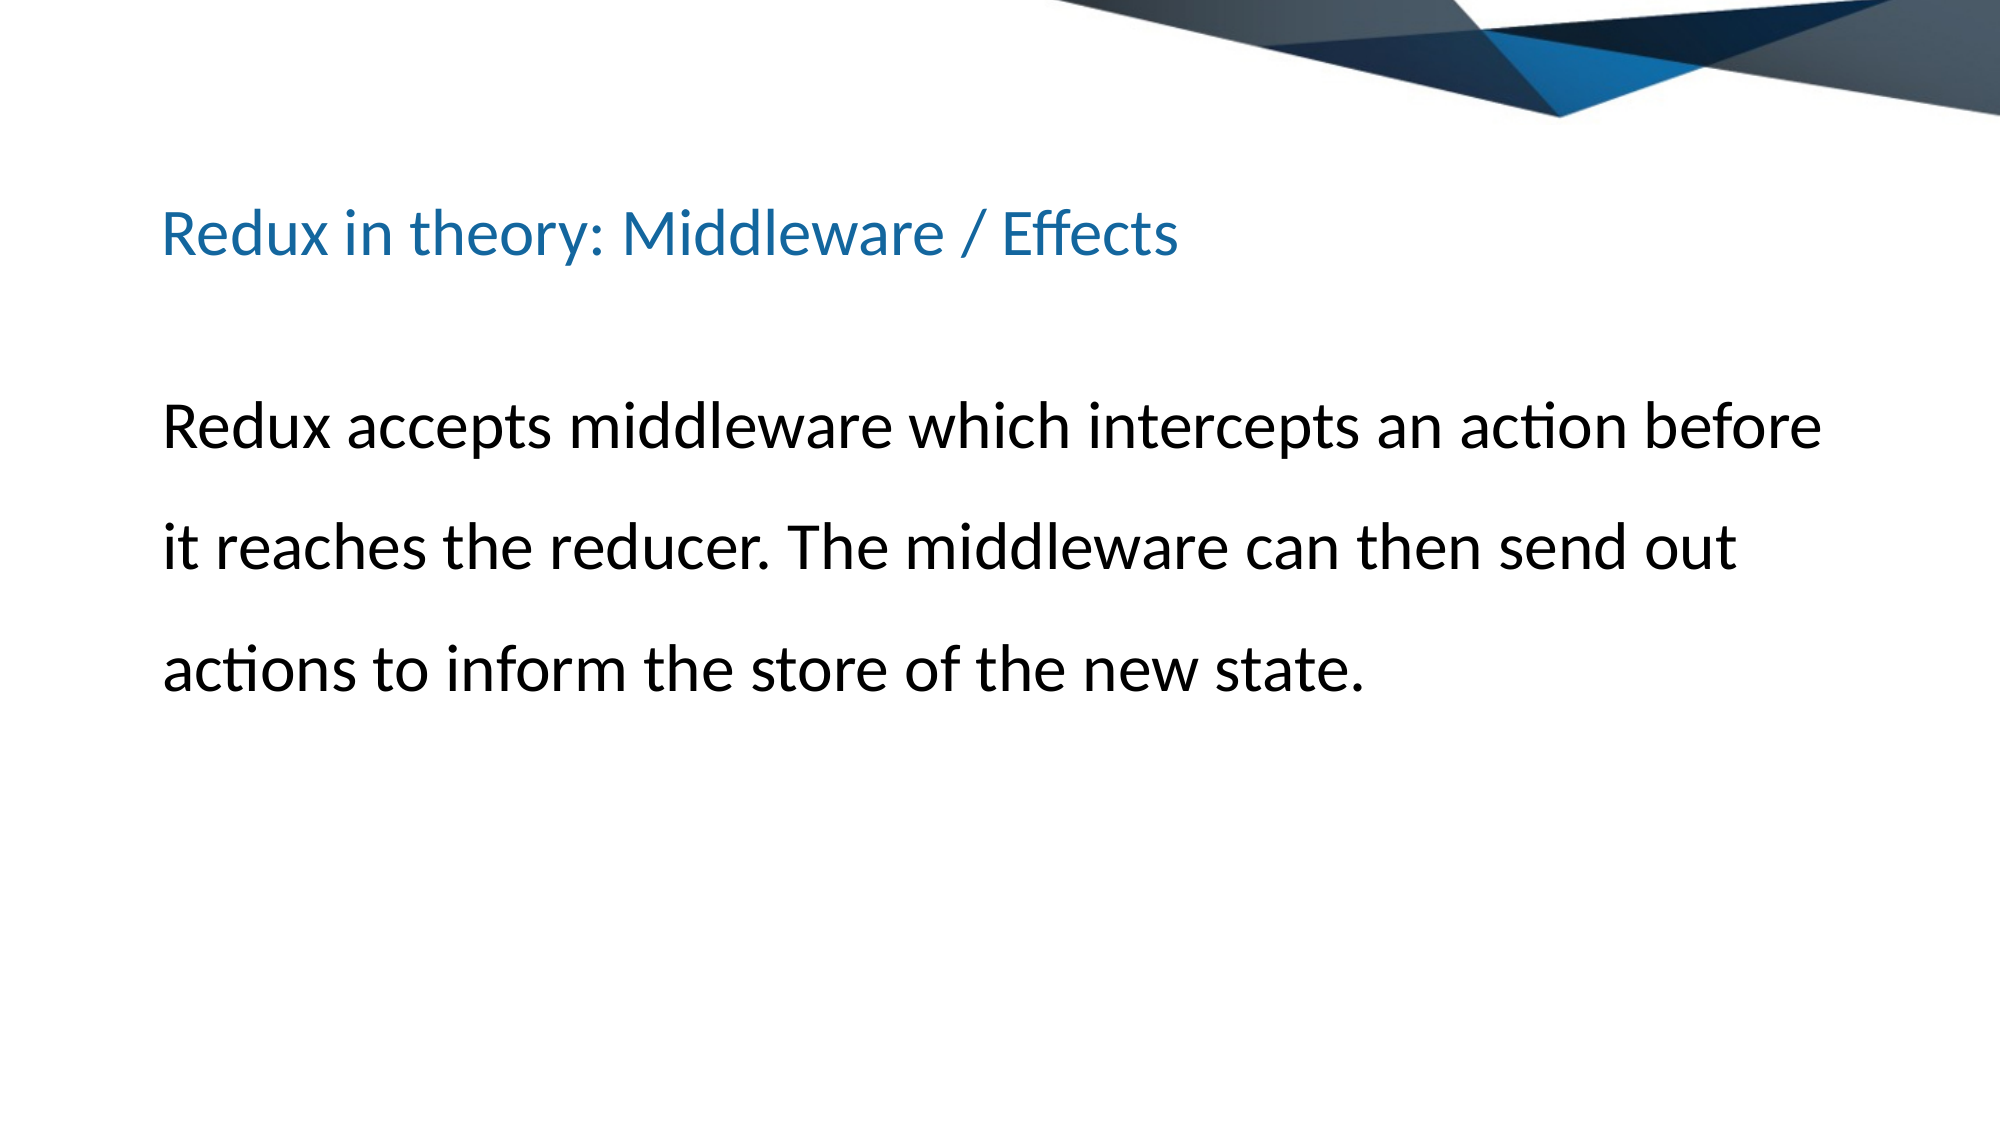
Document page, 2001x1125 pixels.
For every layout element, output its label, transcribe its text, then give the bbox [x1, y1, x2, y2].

subtitle Redux accepts middleware which intercepts an action before it reaches the reducer. The middleware can then send out actions to inform the store of the new state. [146, 332, 1863, 1004]
picture [0, 0, 2000, 125]
text_box Redux in theory: Middleware / Effects [146, 180, 1863, 276]
